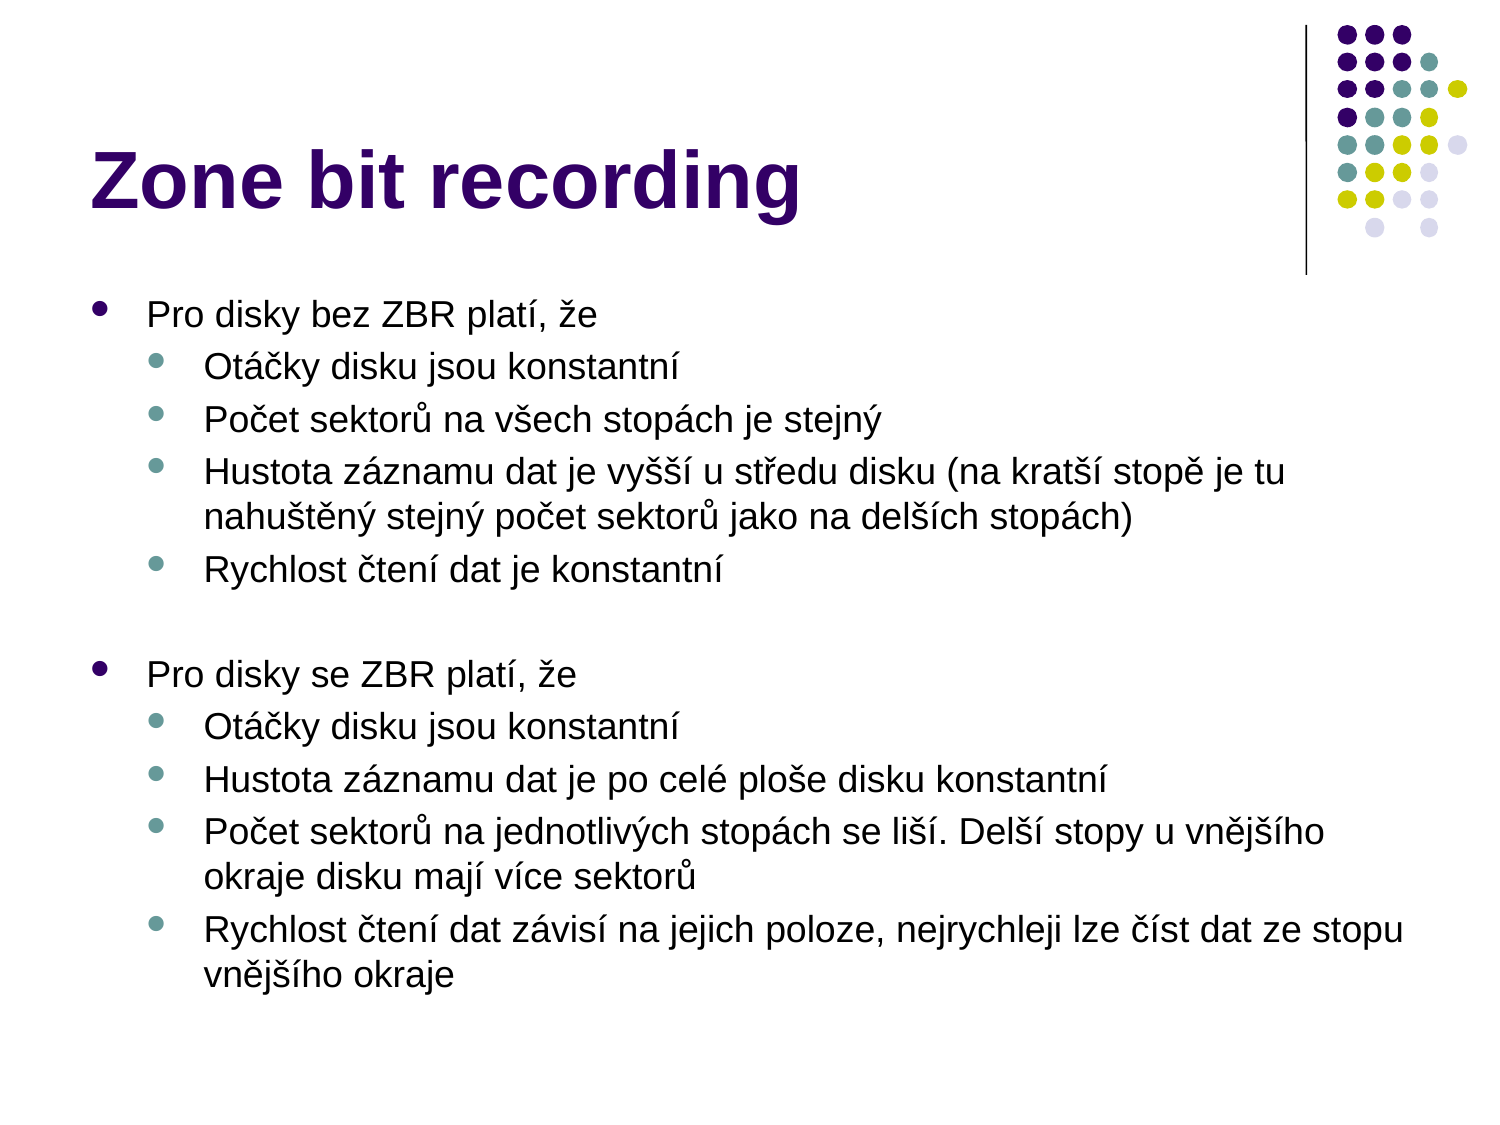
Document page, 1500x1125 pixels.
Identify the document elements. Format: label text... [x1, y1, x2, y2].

list Pro disky bez ZBR platí, že Otáčky disku jsou konstantní Počet sektorů na všech stopách je stejný Hustota záznamu dat je vyšší u středu disku (na kratší stopě je tu nahuštěný stejný počet sektorů jako na delších stopách) Rychlost čtení dat je konstantní Pro disky se ZBR platí, že Otáčky disku jsou konstantní Hustota záznamu dat je po celé ploše disku konstantní Počet sektorů na jednotlivých stopách se liší. Delší stopy u vnějšího okraje disku mají více sektorů Rychlost čtení dat závisí na jejich poloze, nejrychleji lze číst dat ze stopu vnějšího okraje [75, 282, 1425, 1006]
title Zone bit recording [75, 20, 1313, 233]
